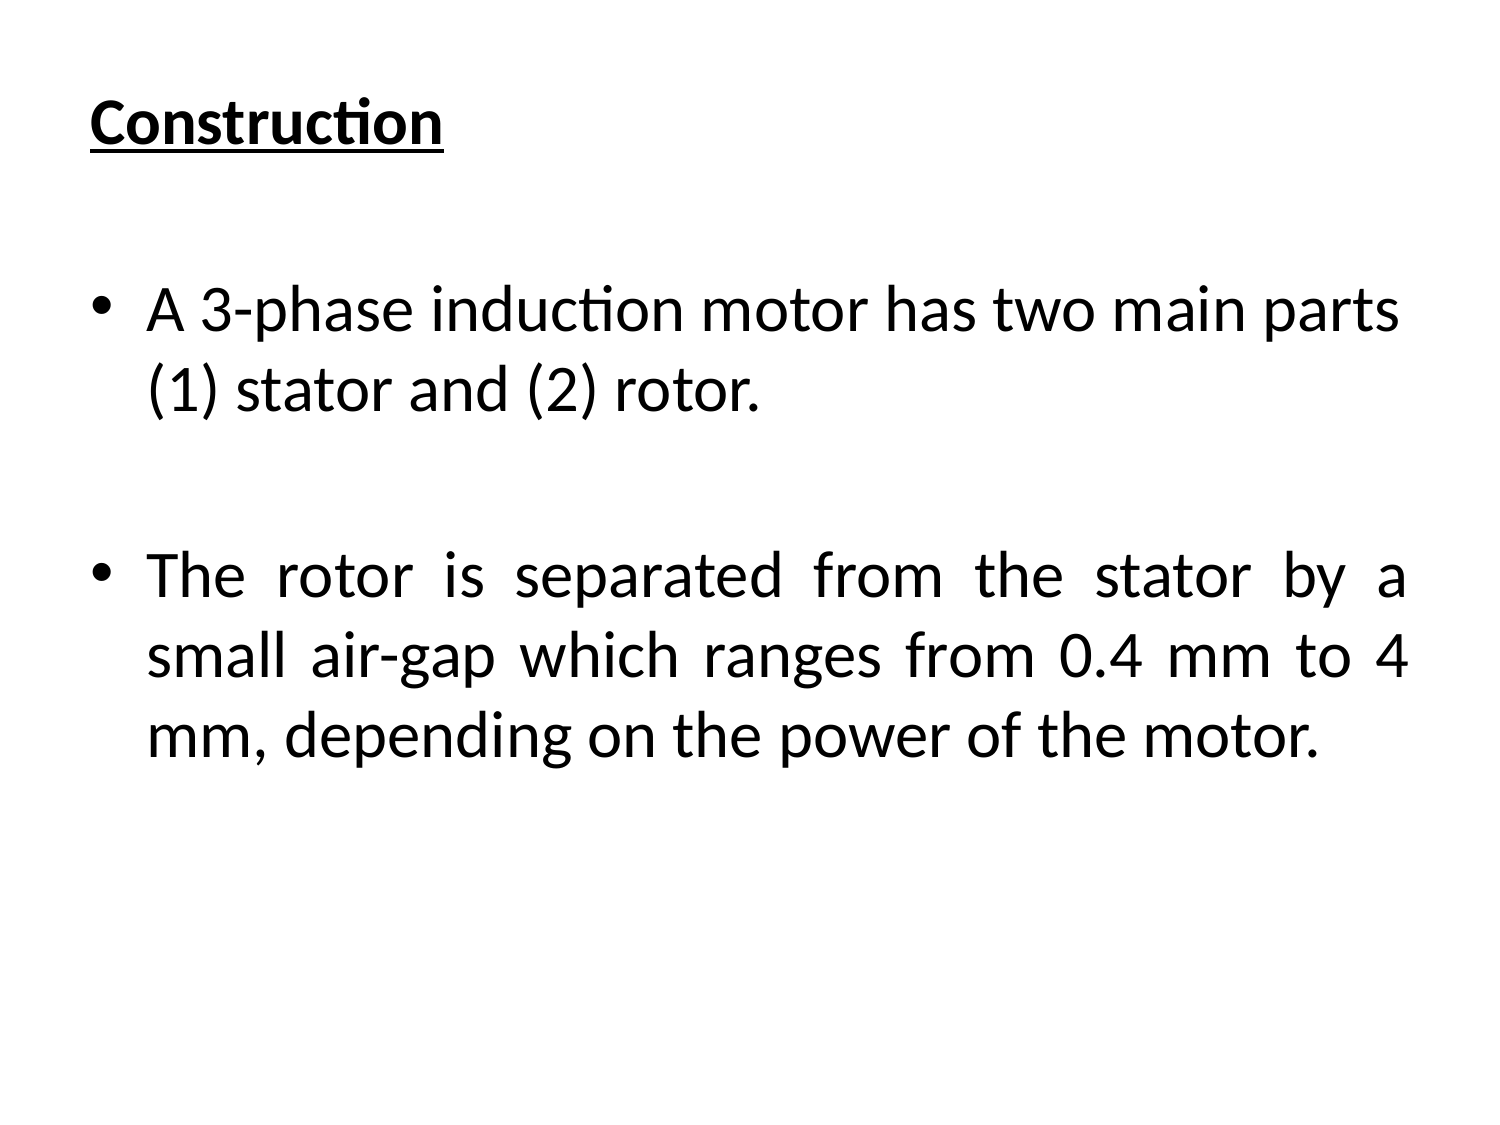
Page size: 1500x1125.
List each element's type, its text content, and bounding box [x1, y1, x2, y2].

list Construction A 3-phase induction motor has two main parts (1) stator and (2) rotor. The rotor is separated from the stator by a small air-gap which ranges from 0.4 mm to 4 mm, depending on the power of the motor. [75, 70, 1425, 1005]
